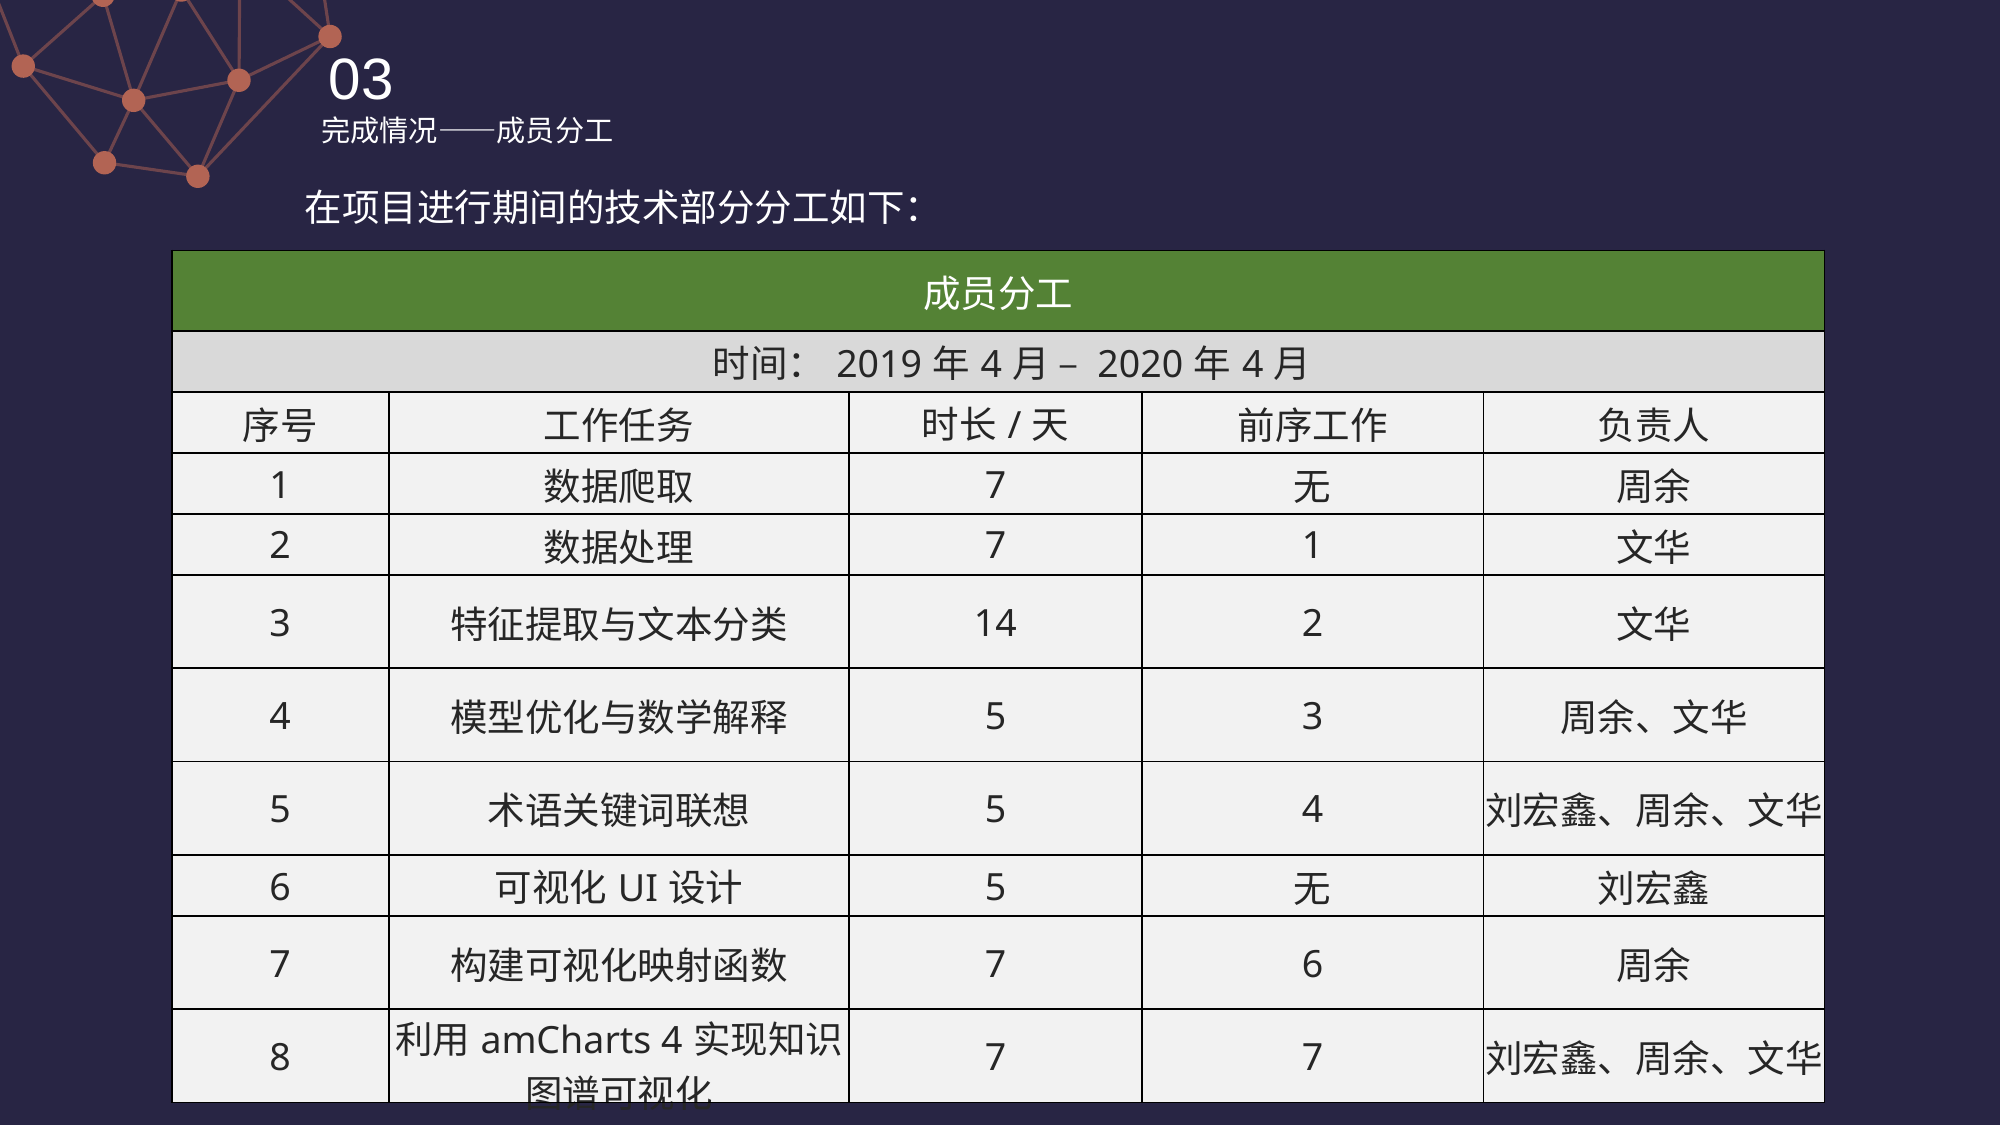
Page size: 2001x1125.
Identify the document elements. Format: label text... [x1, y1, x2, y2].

table_cell 1 [173, 454, 388, 513]
table_cell 负责人 [1484, 393, 1824, 452]
table_cell 序号 [173, 393, 388, 452]
table_cell 14 [850, 576, 1141, 667]
table_cell 前序工作 [1143, 393, 1483, 452]
table_cell 周余 [1484, 917, 1824, 1008]
table_cell 7 [850, 1010, 1141, 1102]
table_cell 无 [1143, 454, 1483, 513]
text_box 在项目进行期间的技术部分分工如下： [255, 131, 1641, 282]
table_cell 刘宏鑫 [1484, 856, 1824, 915]
table_cell 利用amCharts 4实现知识图谱可视化 [390, 1010, 848, 1102]
table_cell 2 [1143, 576, 1483, 667]
table_cell 7 [850, 515, 1141, 574]
table_cell 7 [850, 454, 1141, 513]
table_cell 数据爬取 [390, 454, 848, 513]
table_cell 文华 [1484, 515, 1824, 574]
table_cell 文华 [1484, 576, 1824, 667]
table_cell 5 [850, 856, 1141, 915]
table_cell 刘宏鑫、周余、文华 [1484, 1010, 1824, 1102]
table_cell 1 [1143, 515, 1483, 574]
table_cell 工作任务 [390, 393, 848, 452]
table_cell 时间：2019年4月 – 2020年4月 [173, 332, 1824, 391]
table_cell 构建可视化映射函数 [390, 917, 848, 1008]
table_cell 6 [173, 856, 388, 915]
table_header 成员分工 [173, 251, 1824, 330]
table_cell 周余 [1484, 454, 1824, 513]
table_cell 4 [173, 669, 388, 761]
table_cell 7 [850, 917, 1141, 1008]
table_cell 2 [173, 515, 388, 574]
table_cell 周余、文华 [1484, 669, 1824, 761]
table_cell 6 [1143, 917, 1483, 1008]
table_cell 模型优化与数学解释 [390, 669, 848, 761]
table_cell 5 [850, 762, 1141, 854]
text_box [0, 0, 339, 156]
table_cell 特征提取与文本分类 [390, 576, 848, 667]
table_cell 时长/天 [850, 393, 1141, 452]
table_cell 无 [1143, 856, 1483, 915]
table_cell 可视化UI设计 [390, 856, 848, 915]
table_cell 5 [173, 762, 388, 854]
table_cell 8 [173, 1010, 388, 1102]
table_cell 刘宏鑫、周余、文华 [1484, 762, 1824, 854]
table_cell 5 [850, 669, 1141, 761]
table_cell 3 [173, 576, 388, 667]
table_cell 4 [1143, 762, 1483, 854]
table_cell 数据处理 [390, 515, 848, 574]
table_cell 7 [173, 917, 388, 1008]
table_cell 术语关键词联想 [390, 762, 848, 854]
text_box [314, 34, 621, 155]
table_cell 3 [1143, 669, 1483, 761]
table_cell 7 [1143, 1010, 1483, 1102]
